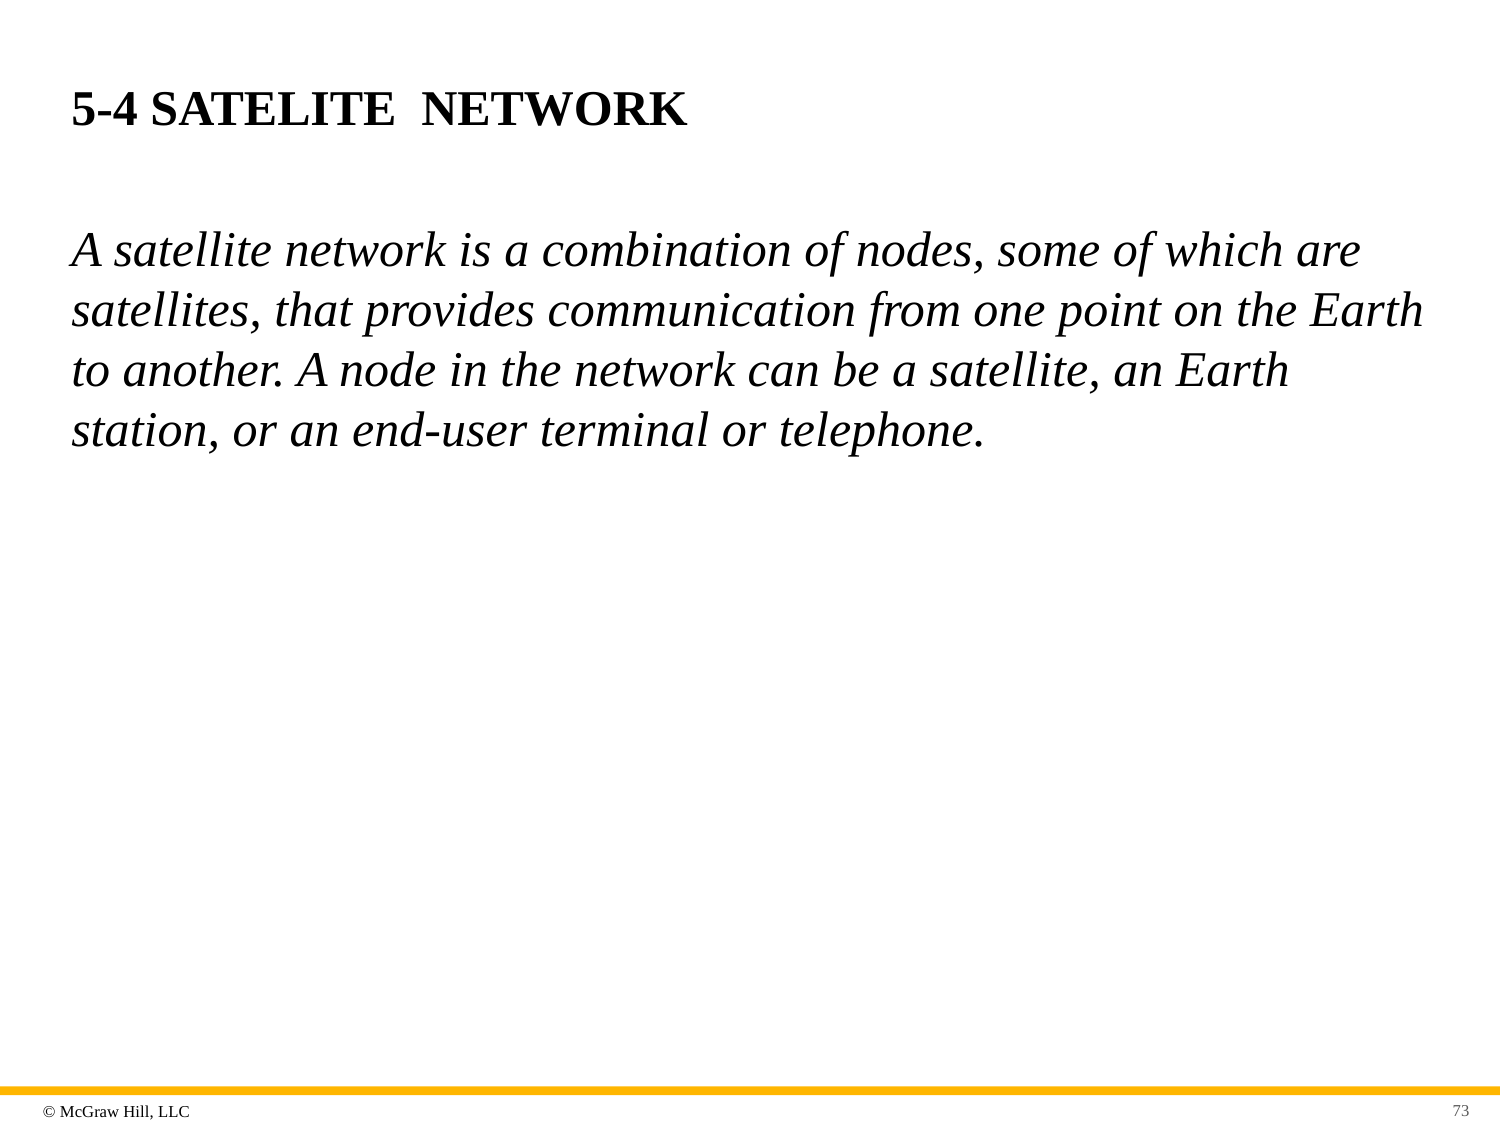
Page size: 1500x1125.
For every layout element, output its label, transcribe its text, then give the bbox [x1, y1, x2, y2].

title 5-4 SATELITE NETWORK [56, 50, 1444, 162]
list A satellite network is a combination of nodes, some of which are satellites, that provides communication from one point on the Earth to another. A node in the network can be a satellite, an Earth station, or an end-user terminal or telephone. [56, 209, 1444, 1043]
slide_number 73 [1418, 1096, 1477, 1123]
